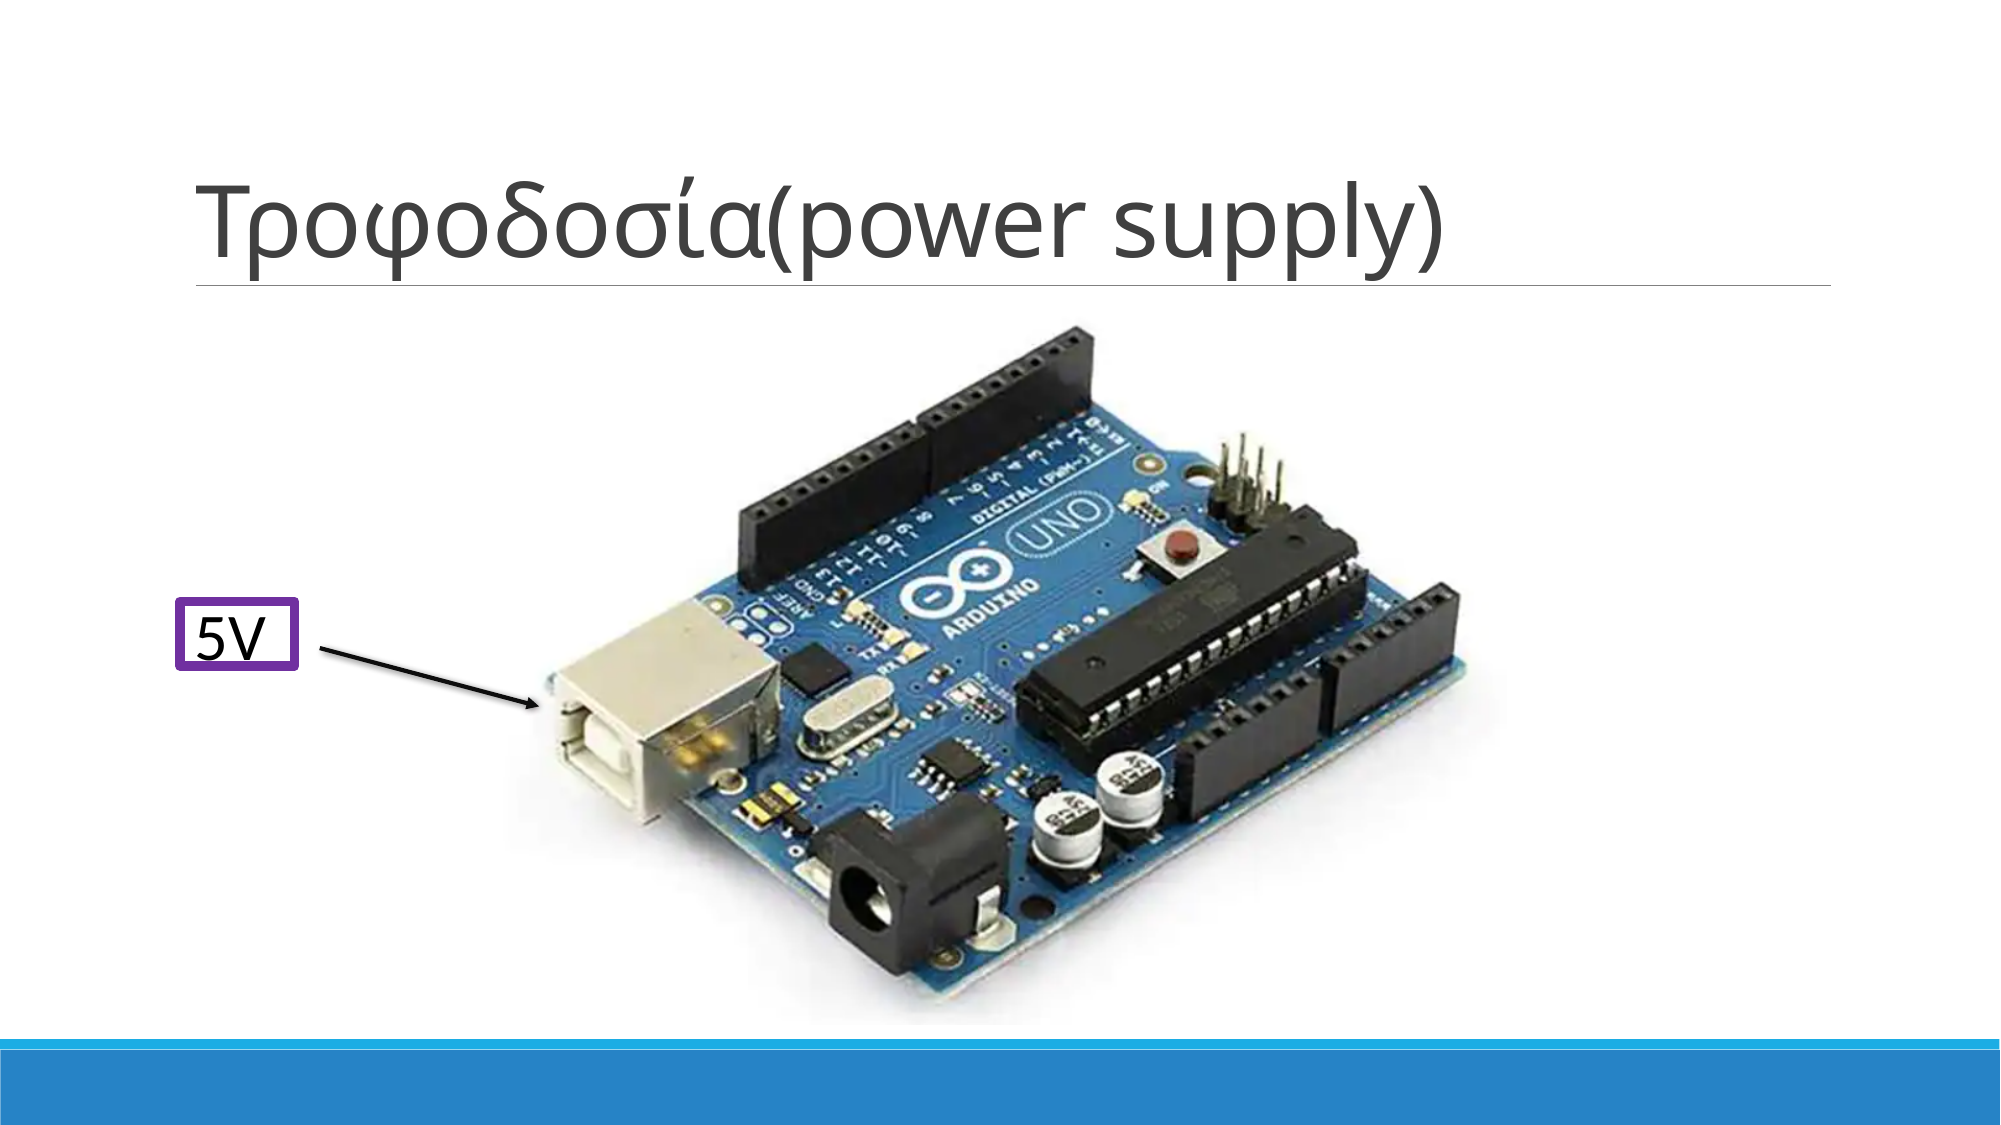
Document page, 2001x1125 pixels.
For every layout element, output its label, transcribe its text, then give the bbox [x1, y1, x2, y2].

title Τροφοδοσία(power supply) [180, 47, 1830, 285]
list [502, 298, 1508, 1026]
text_box 5V [180, 586, 320, 682]
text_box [319, 647, 540, 707]
